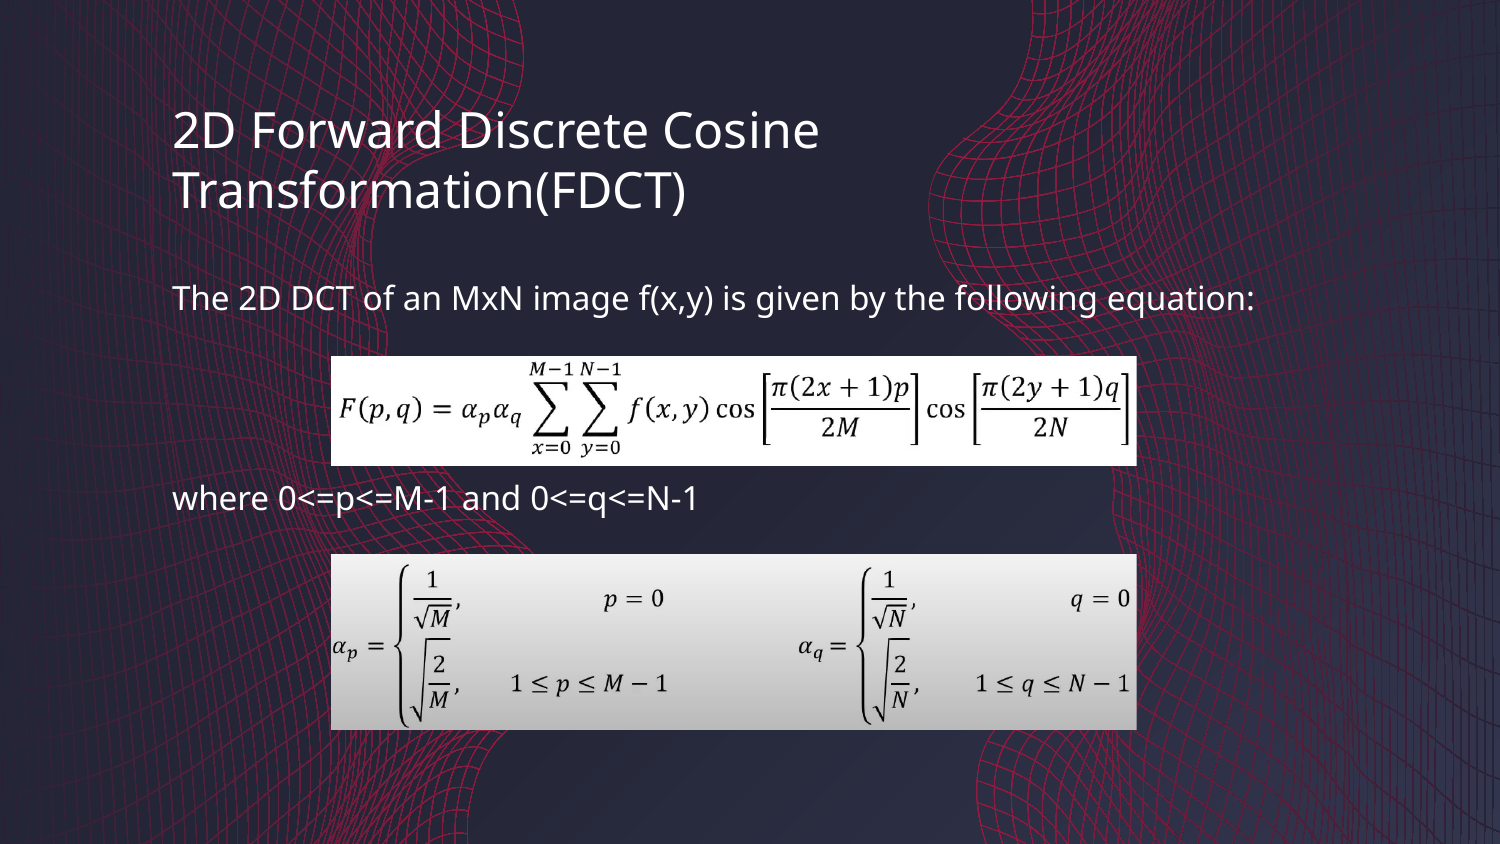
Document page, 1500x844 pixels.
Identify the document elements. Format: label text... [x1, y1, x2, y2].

subtitle The 2D DCT of an MxN image f(x,y) is given by the following equation: where 0<=p<=M-1 and 0<=q<=N-1 [157, 262, 1411, 707]
picture [330, 553, 1137, 730]
title 2D Forward Discrete Cosine Transformation(FDCT) [157, 53, 1165, 234]
picture [330, 356, 1137, 466]
